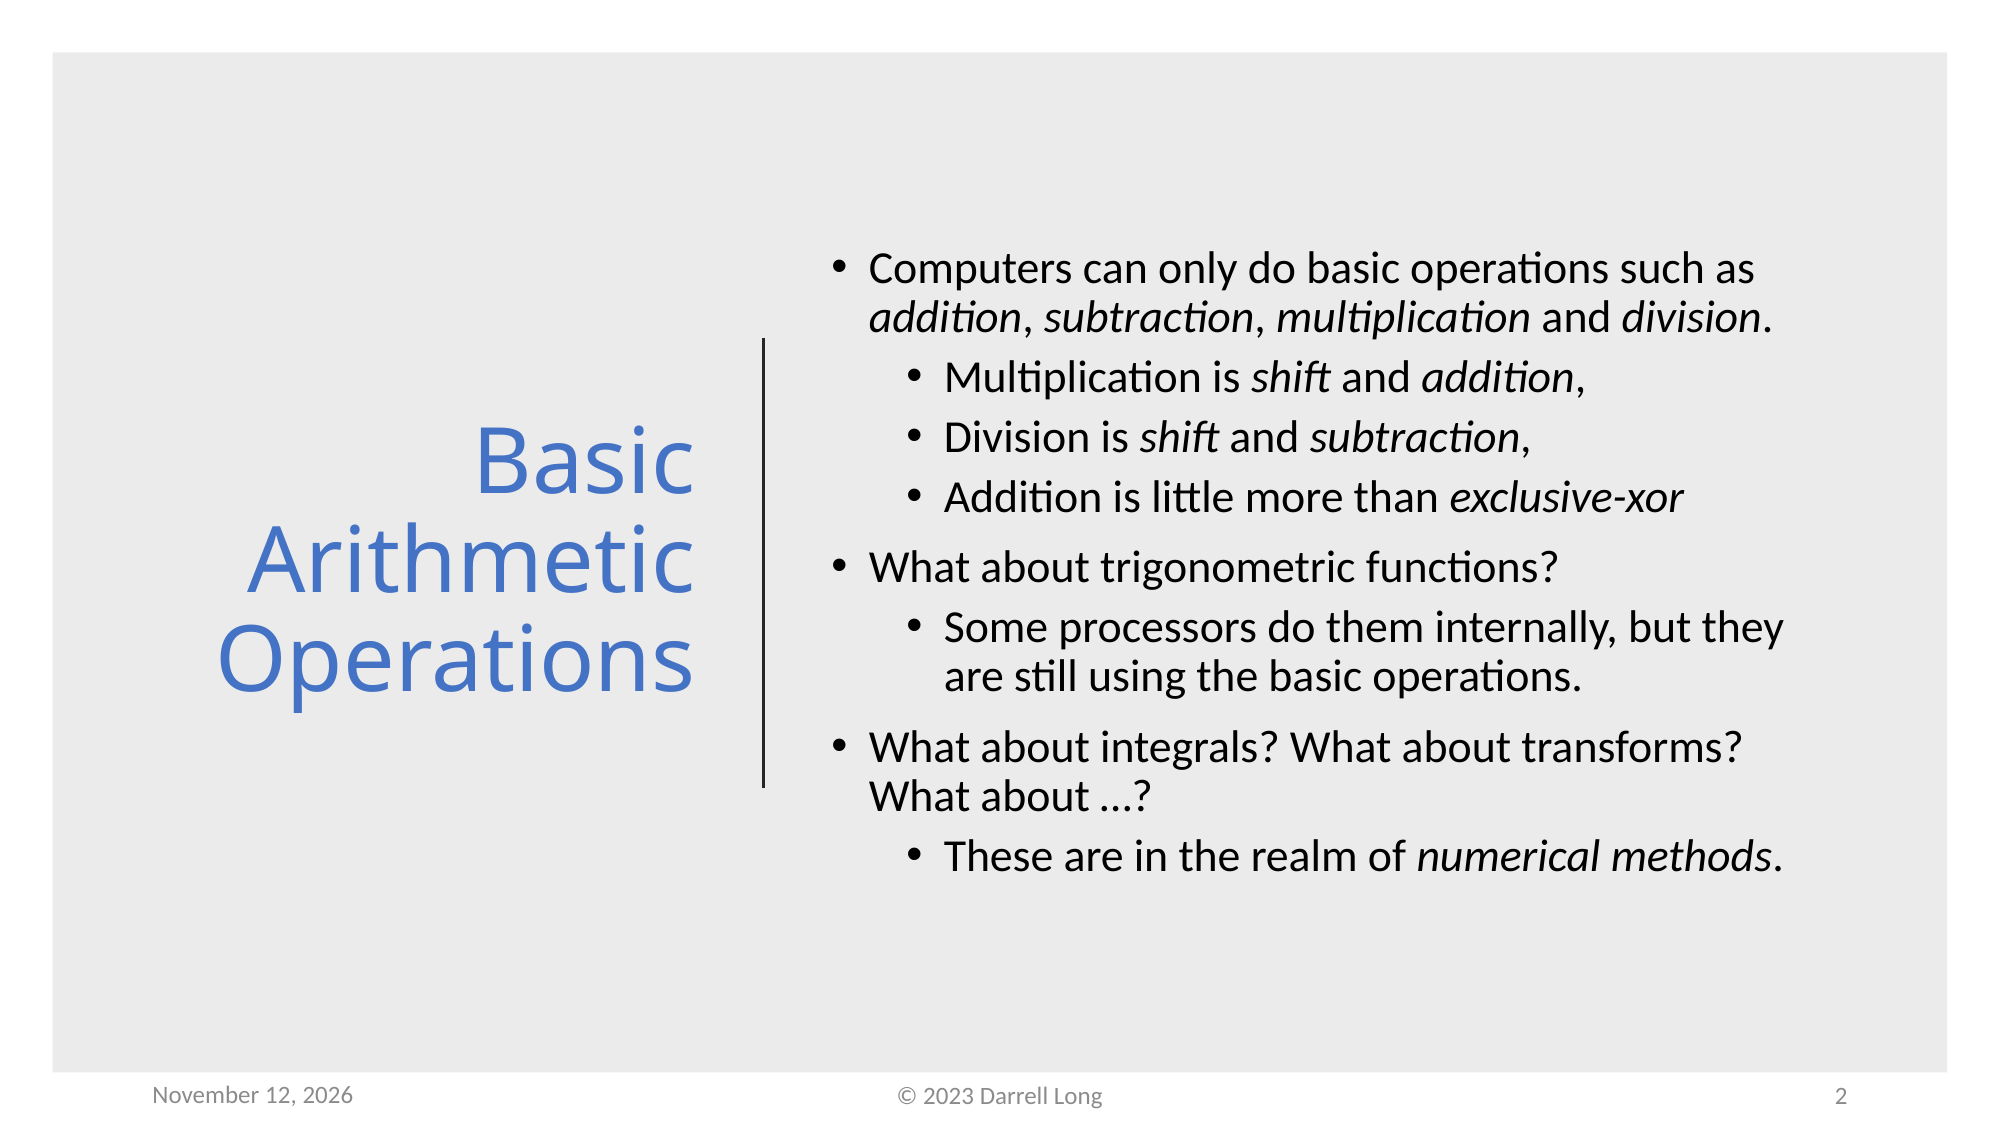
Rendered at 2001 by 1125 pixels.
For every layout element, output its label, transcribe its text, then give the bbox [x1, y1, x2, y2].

list Computers can only do basic operations such as addition, subtraction, multiplication and division. Multiplication is shift and addition, Division is shift and subtraction, Addition is little more than exclusive-xor What about trigonometric functions? Some processors do them internally, but they are still using the basic operations. What about integrals? What about transforms? What about …? These are in the realm of numerical methods. [816, 158, 1863, 967]
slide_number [137, 1063, 588, 1124]
text_box [52, 51, 1948, 1073]
title Basic Arithmetic Operations [137, 158, 711, 967]
slide_number 2 [1412, 1064, 1863, 1125]
footer © 2023 Darrell Long [662, 1064, 1338, 1125]
